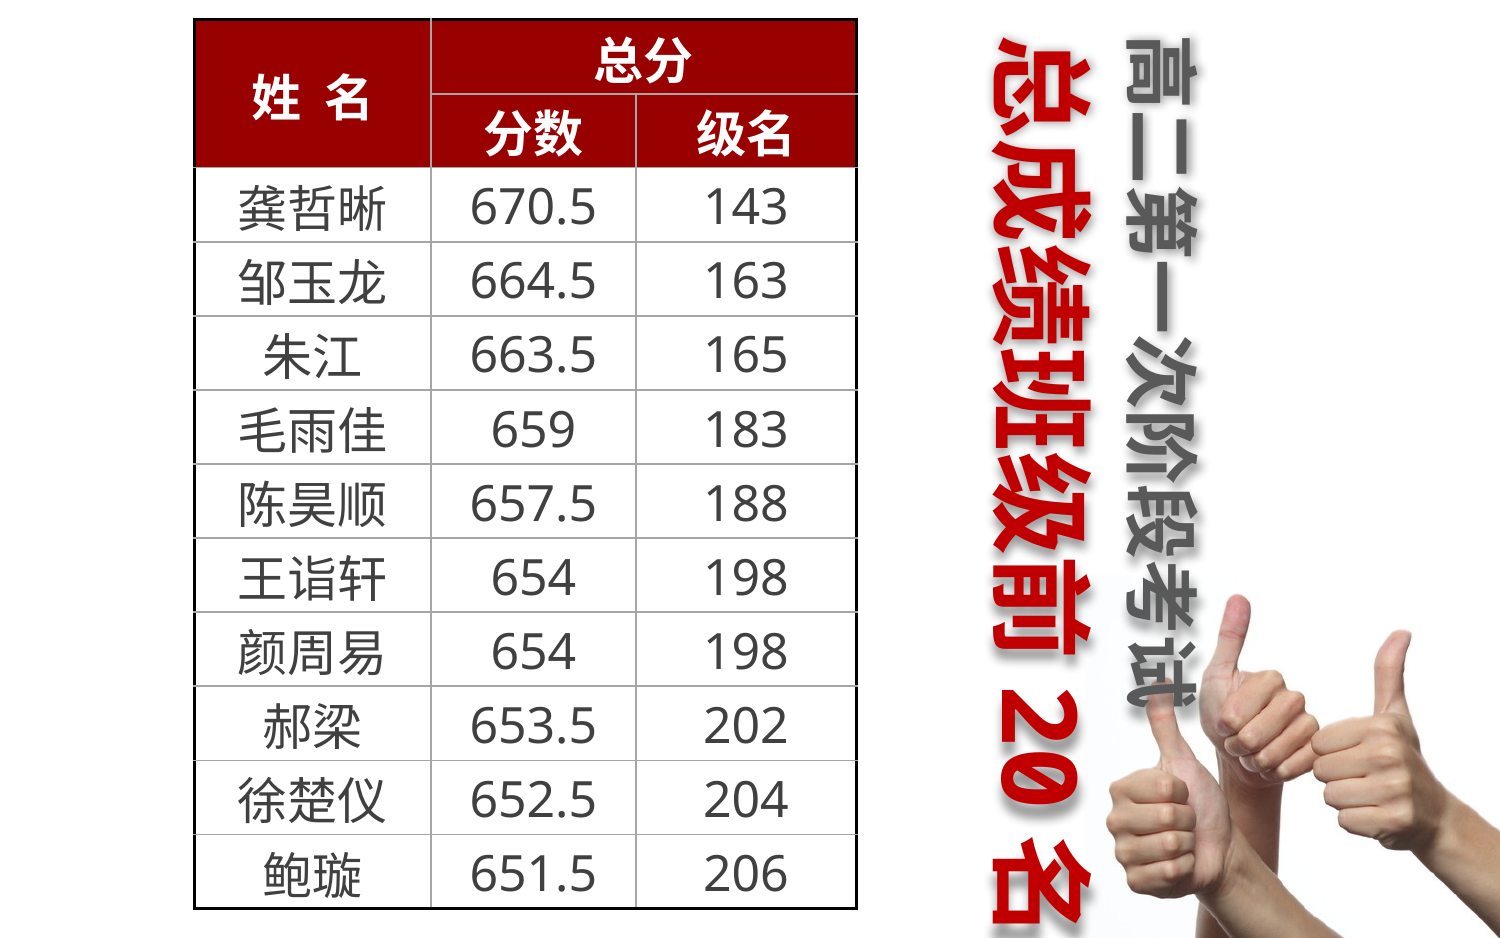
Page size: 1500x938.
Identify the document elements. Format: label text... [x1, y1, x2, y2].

table_cell 分数 [432, 95, 635, 167]
table_cell 654 [432, 539, 635, 611]
table_cell 郝梁 [196, 687, 430, 760]
table_cell 邹玉龙 [196, 243, 430, 315]
table_cell 670.5 [432, 168, 635, 241]
table_cell 鲍璇 [196, 835, 430, 907]
table_cell 198 [637, 539, 855, 611]
table_cell 183 [637, 391, 855, 463]
table_cell 165 [637, 317, 855, 389]
picture [1084, 574, 1500, 938]
table_header 姓 名 [196, 21, 430, 167]
table_cell 188 [637, 465, 855, 537]
table_cell 663.5 [432, 317, 635, 389]
table_cell 664.5 [432, 243, 635, 315]
table_cell 204 [637, 761, 855, 834]
table_cell 654 [432, 613, 635, 685]
table_cell 毛雨佳 [196, 391, 430, 463]
table_cell 143 [637, 168, 855, 241]
table_cell 颜周易 [196, 613, 430, 685]
table_cell 652.5 [432, 761, 635, 834]
table_header 总分 [432, 21, 855, 93]
table_cell 163 [637, 243, 855, 315]
table_cell 657.5 [432, 465, 635, 537]
table_cell 653.5 [432, 687, 635, 760]
table_cell 王诣轩 [196, 539, 430, 611]
table_cell 龚哲晰 [196, 168, 430, 241]
table_cell 206 [637, 835, 855, 907]
table_cell 659 [432, 391, 635, 463]
table_cell 202 [637, 687, 855, 760]
table_cell 级名 [637, 95, 855, 167]
table_cell 徐楚仪 [196, 761, 430, 834]
table_cell 651.5 [432, 835, 635, 907]
table_cell 198 [637, 613, 855, 685]
table_cell 朱江 [196, 317, 430, 389]
table_cell 陈昊顺 [196, 465, 430, 537]
text_box 高二第一次阶段考试 总成绩班级前20名 [956, 19, 1217, 938]
